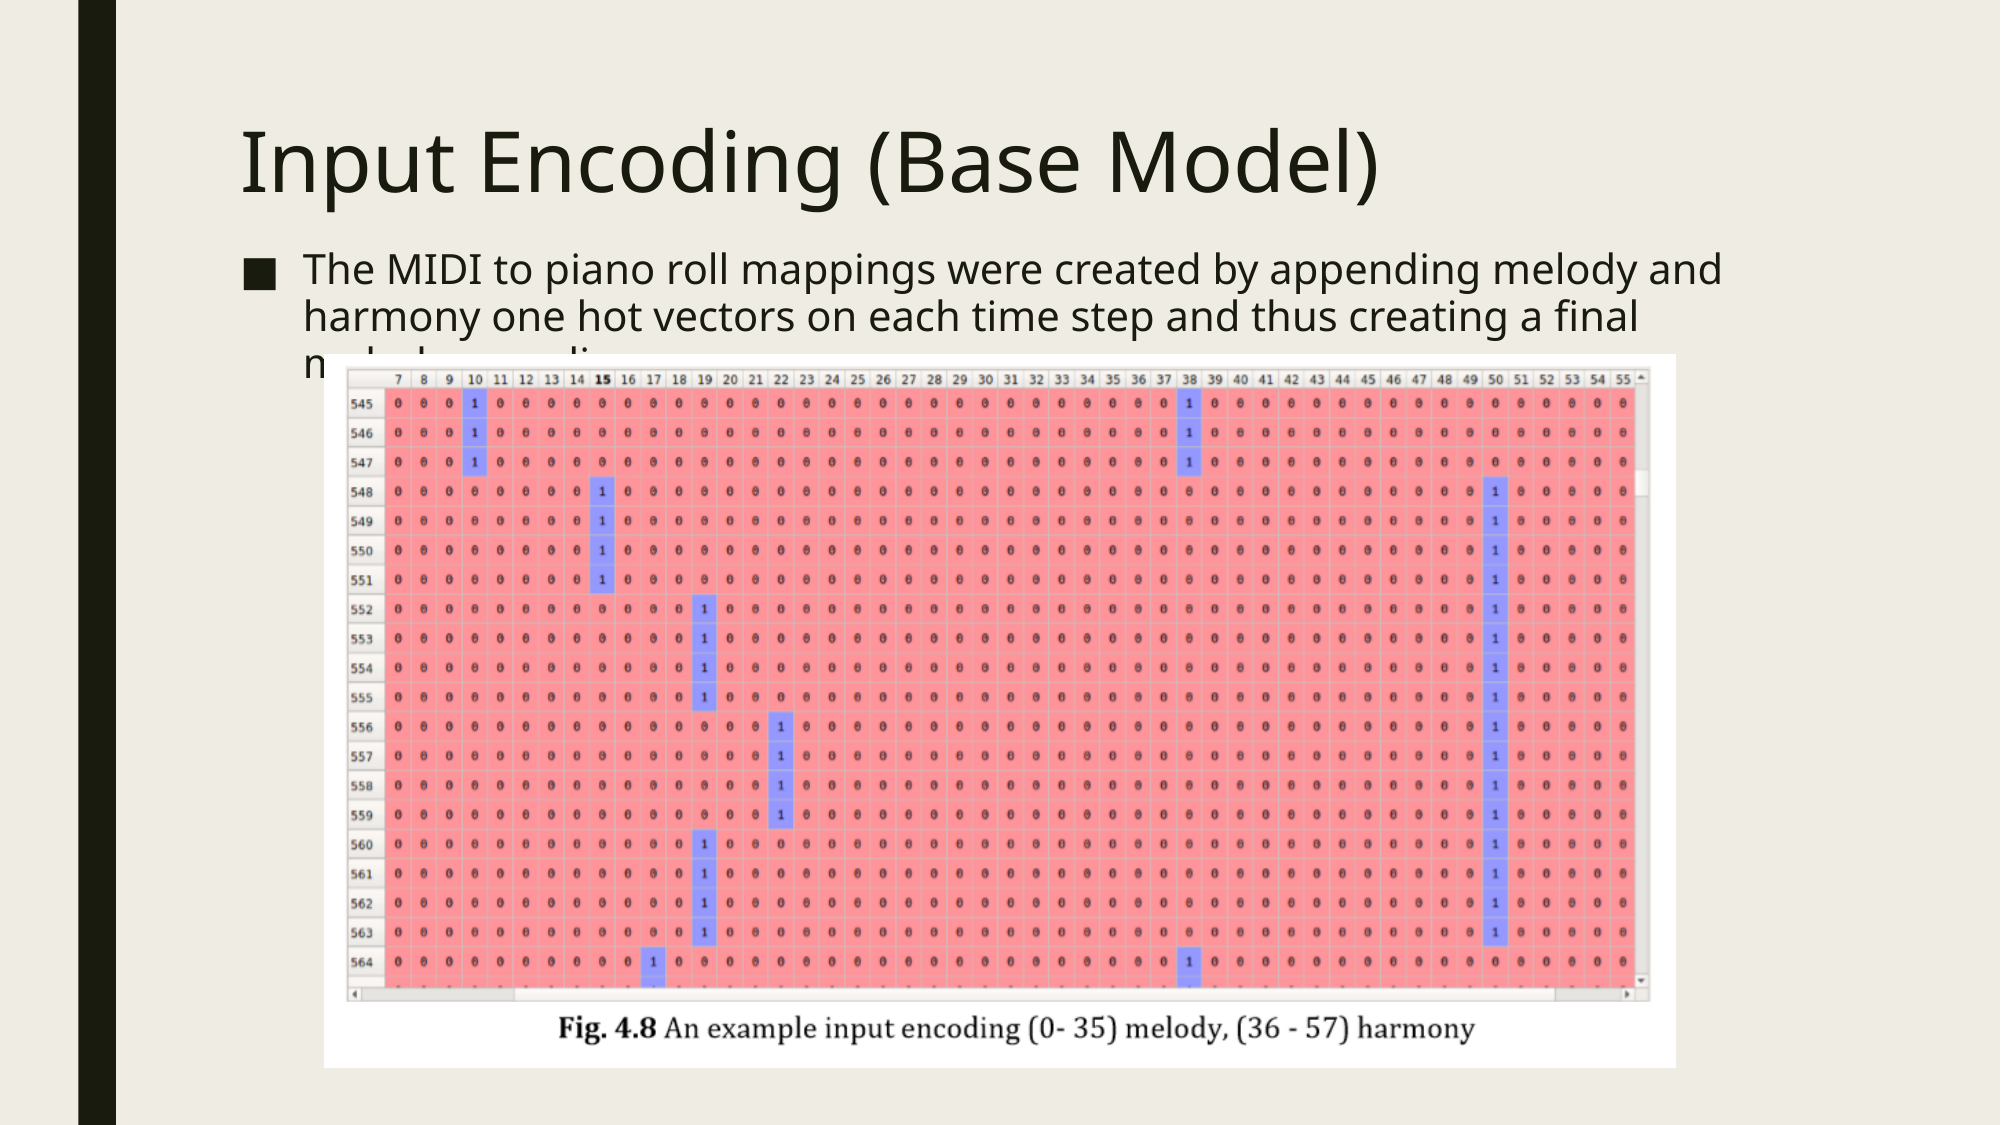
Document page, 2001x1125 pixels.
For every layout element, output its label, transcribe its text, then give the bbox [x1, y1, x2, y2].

list The MIDI to piano roll mappings were created by appending melody and harmony one hot vectors on each time step and thus creating a final melody encoding. [225, 239, 1800, 963]
title Input Encoding (Base Model) [225, 112, 1800, 219]
picture [324, 354, 1676, 1068]
